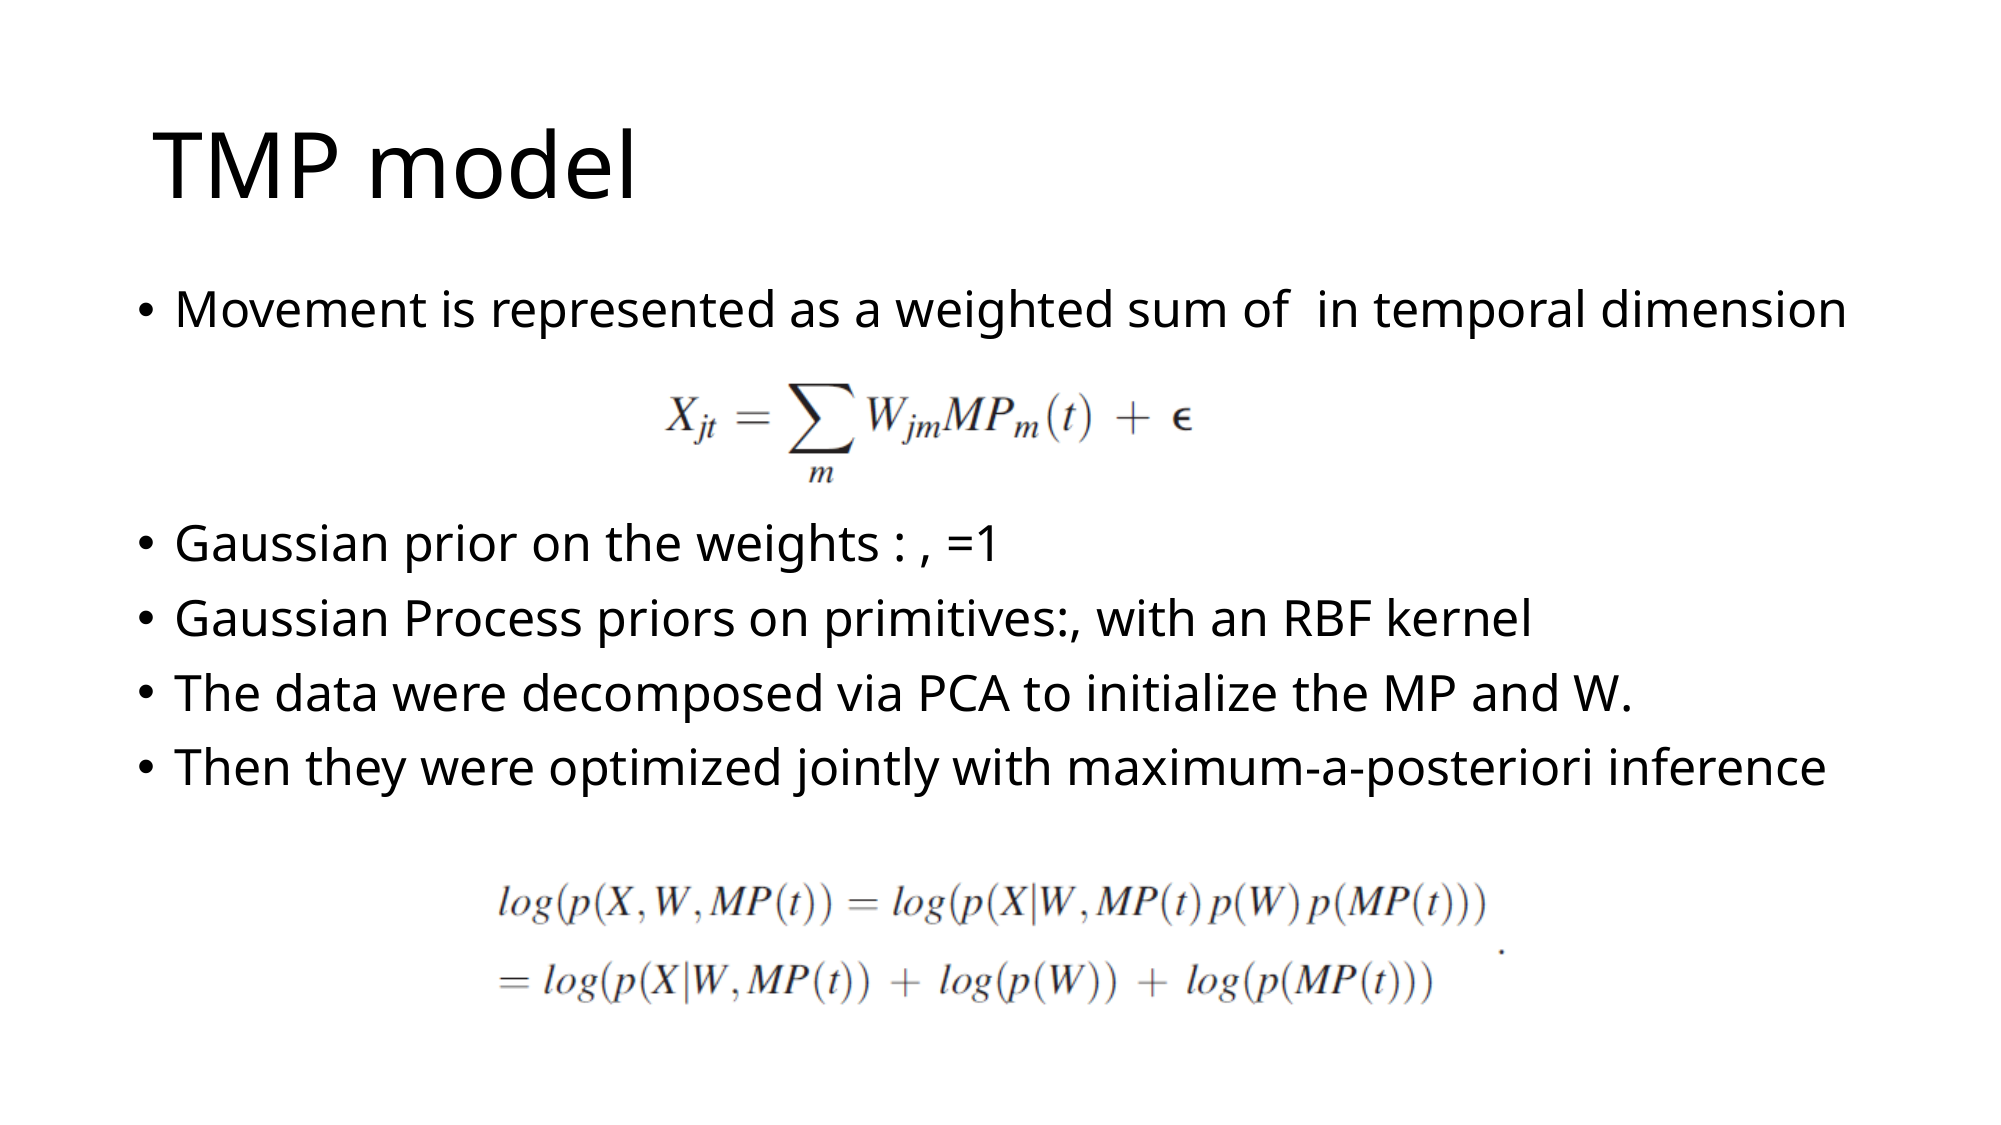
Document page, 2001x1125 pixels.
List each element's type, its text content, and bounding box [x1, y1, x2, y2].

picture [475, 872, 1524, 1026]
picture [629, 367, 1231, 490]
title TMP model [137, 59, 1863, 278]
